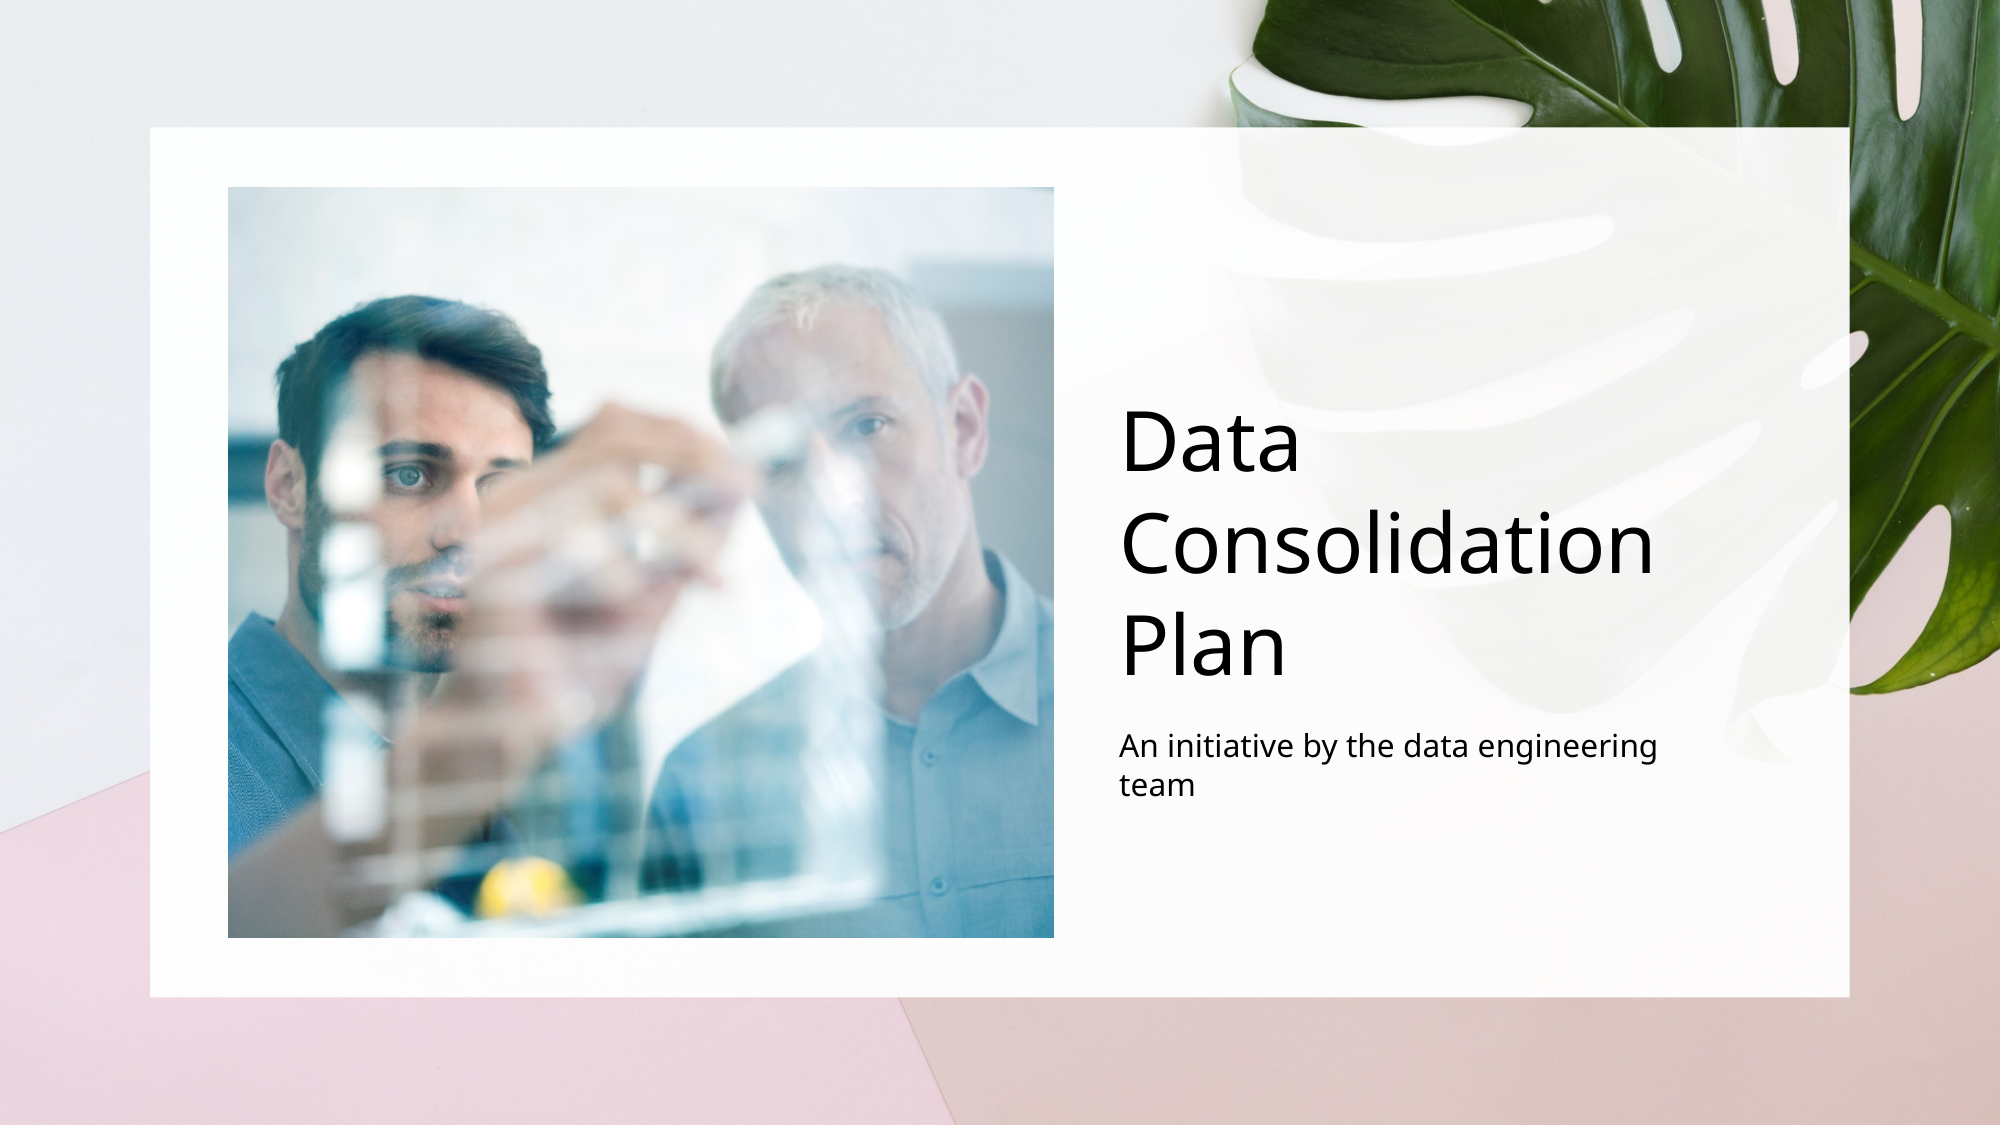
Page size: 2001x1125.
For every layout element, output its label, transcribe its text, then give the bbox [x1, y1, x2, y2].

title Data Consolidation Plan [1104, 311, 1750, 704]
picture [0, 0, 2000, 1125]
subtitle An initiative by the data engineering team [1104, 718, 1750, 813]
